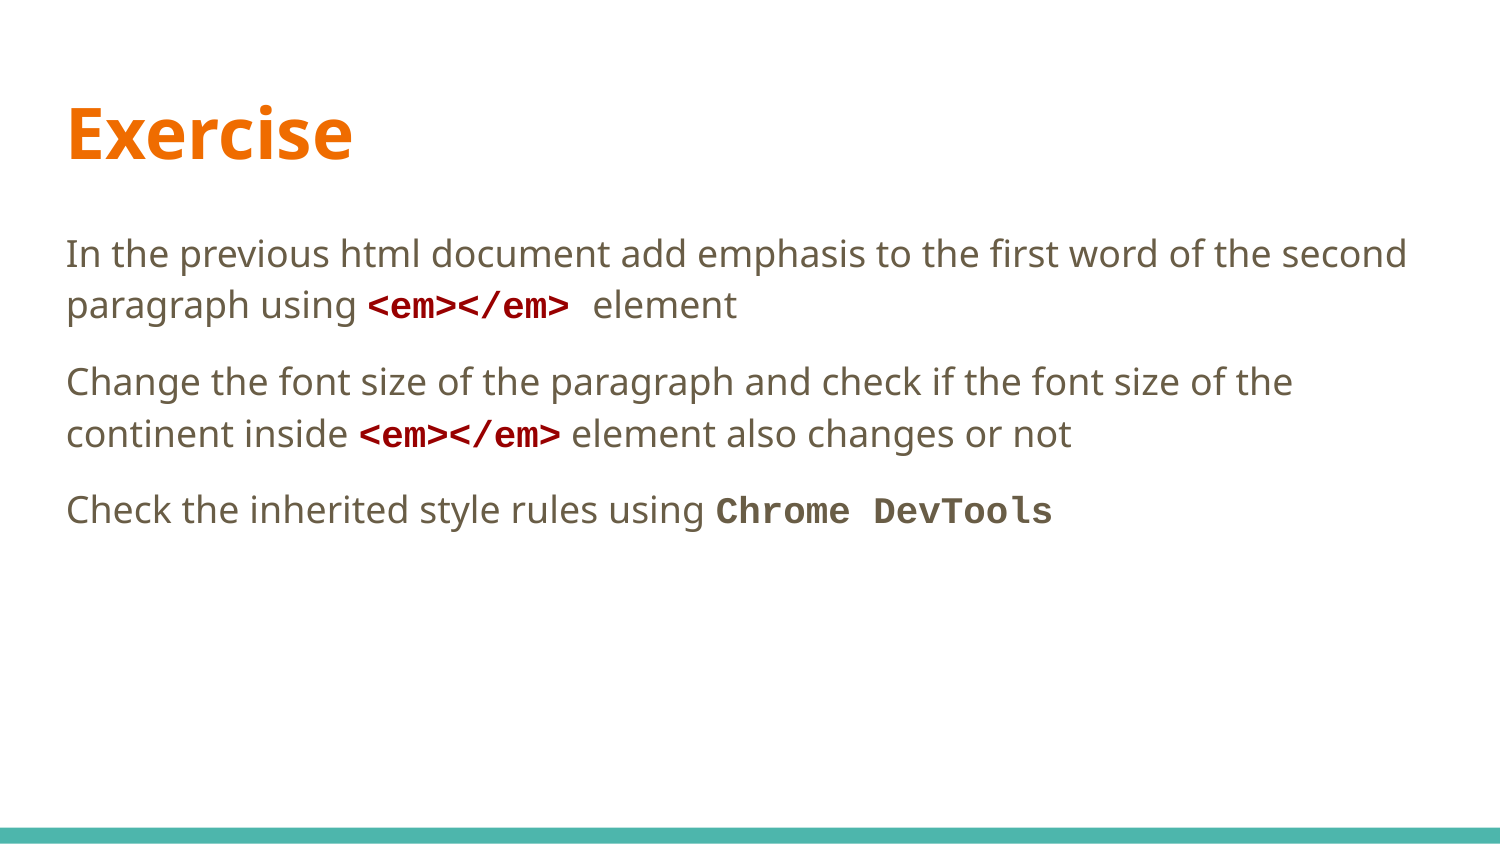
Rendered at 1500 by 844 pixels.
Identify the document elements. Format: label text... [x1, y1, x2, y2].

text_box In the previous html document add emphasis to the first word of the second paragraph using <em></em> element Change the font size of the paragraph and check if the font size of the continent inside <em></em> element also changes or not Check the inherited style rules using Chrome DevTools [51, 207, 1449, 750]
text_box Exercise [51, 72, 1449, 189]
